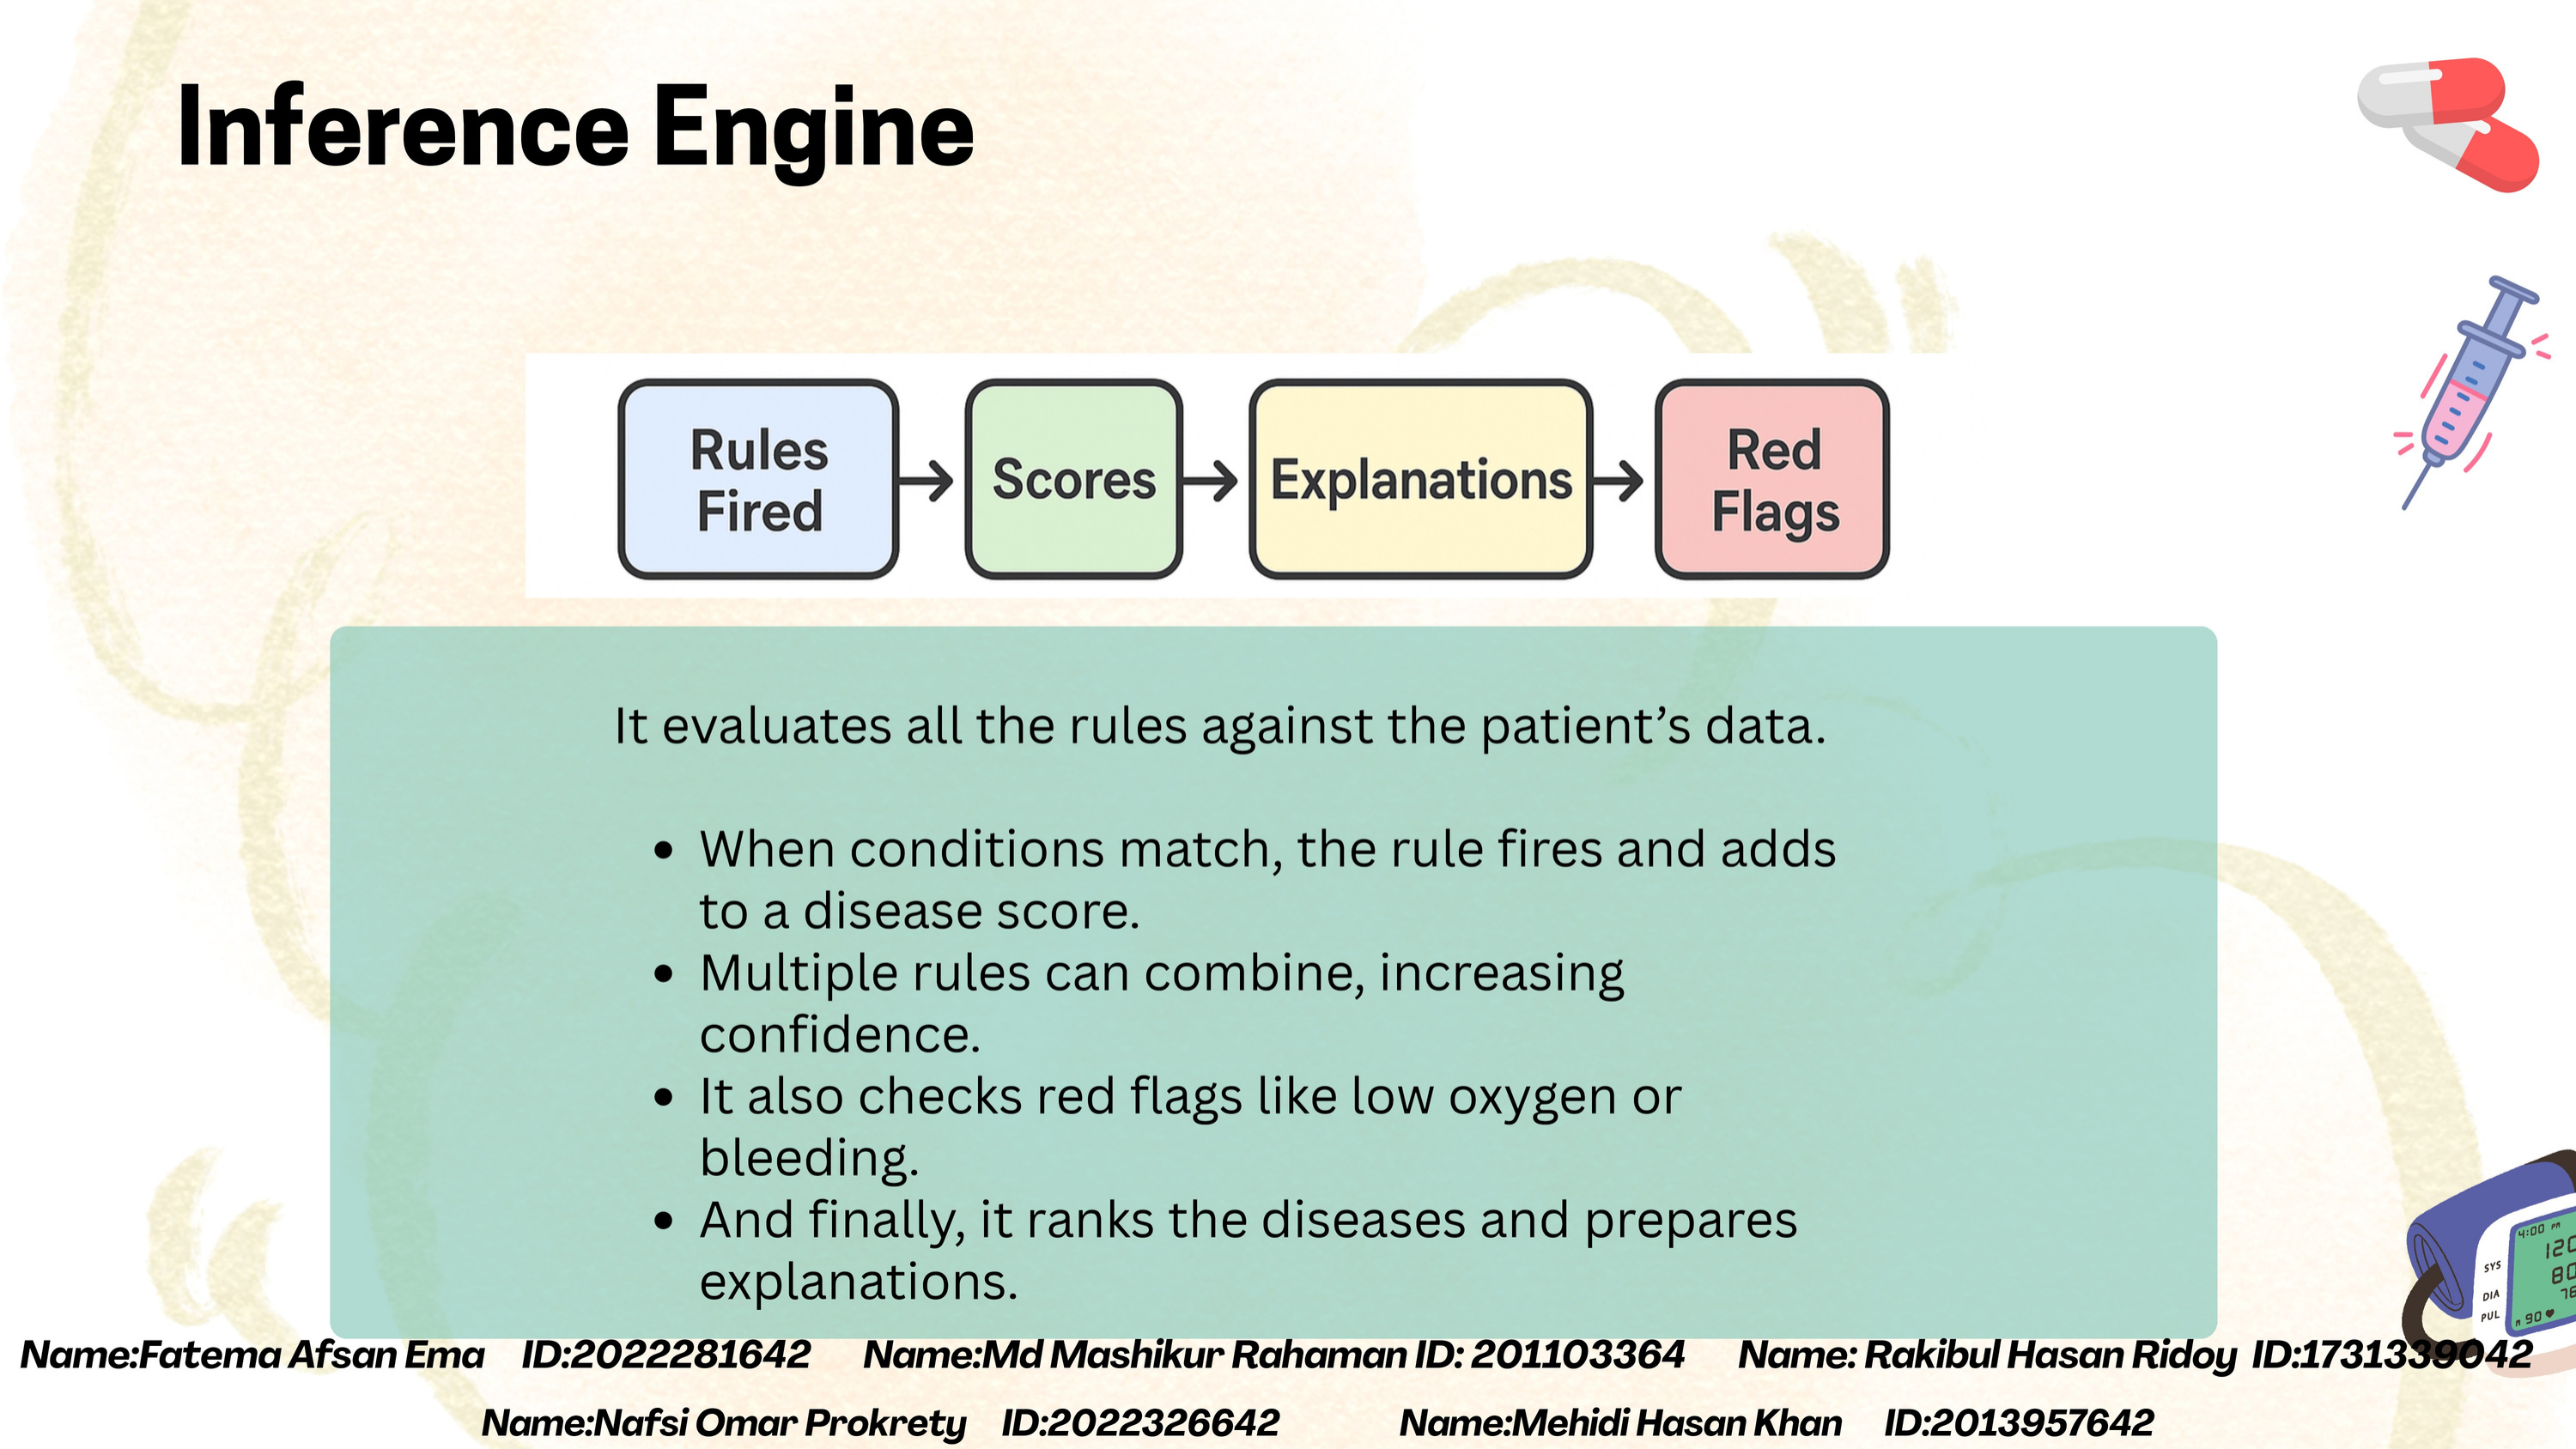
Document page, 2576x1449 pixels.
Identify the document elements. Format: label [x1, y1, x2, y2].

text_box [0, 0, 2576, 1449]
